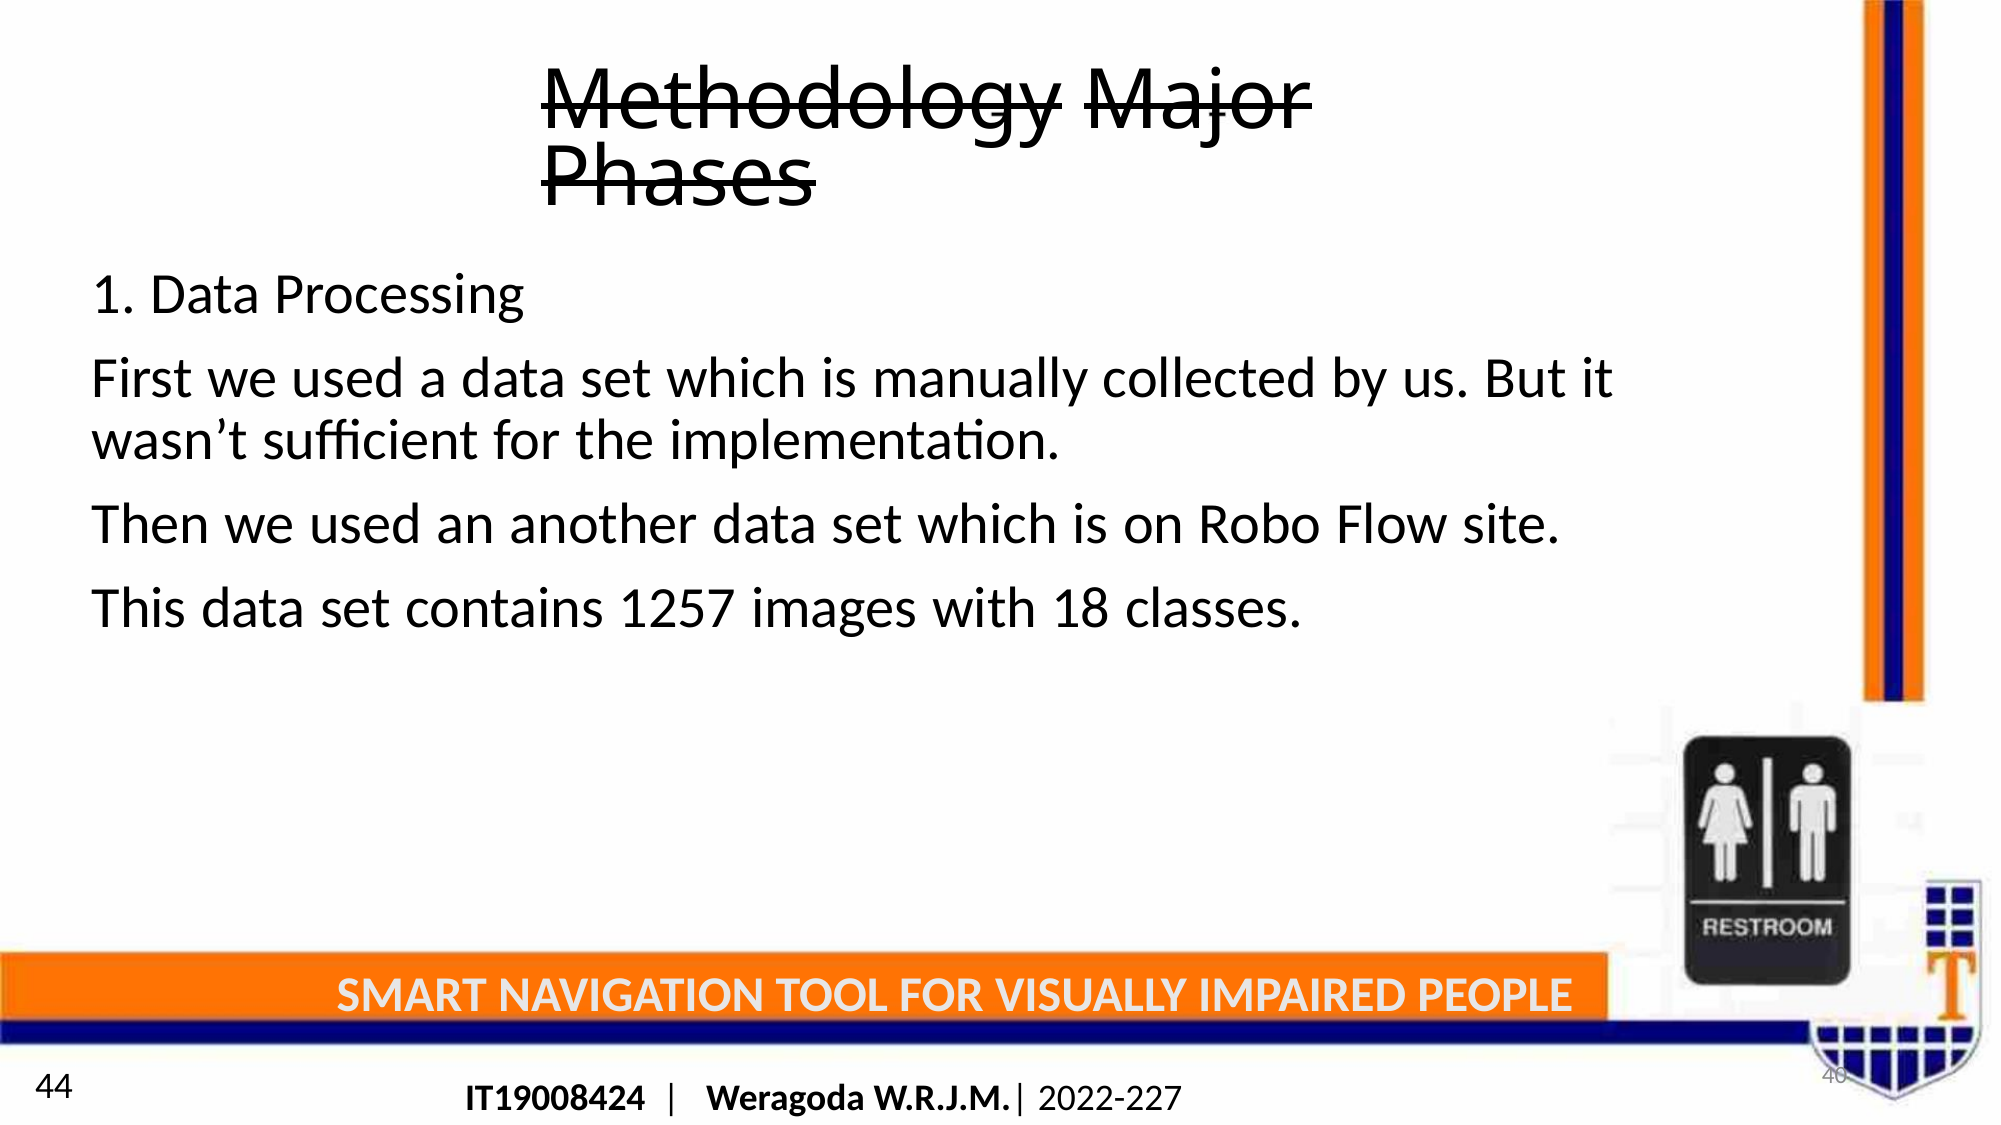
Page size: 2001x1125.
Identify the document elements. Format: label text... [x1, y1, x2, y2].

text_box First we used a data set which is manually collected by us. But it wasn’t sufficient for the implementation. [91, 350, 1625, 472]
text_box 40 [1821, 1063, 1873, 1089]
text_box IT19008424 | Weragoda W.R.J.M.| 2022-227 [464, 1080, 1208, 1118]
text_box 1. Data Processing [91, 266, 550, 325]
text_box Methodology Major Phases [540, 67, 1481, 223]
text_box SMART NAVIGATION TOOL FOR VISUALLY IMPAIRED PEOPLE [336, 971, 1617, 1022]
text_box [0, 0, 2000, 1125]
text_box Then we used an another data set which is on Robo Flow site. This data set contains 1257 images with 18 classes. [91, 497, 1574, 640]
text_box 44 [35, 1068, 98, 1107]
